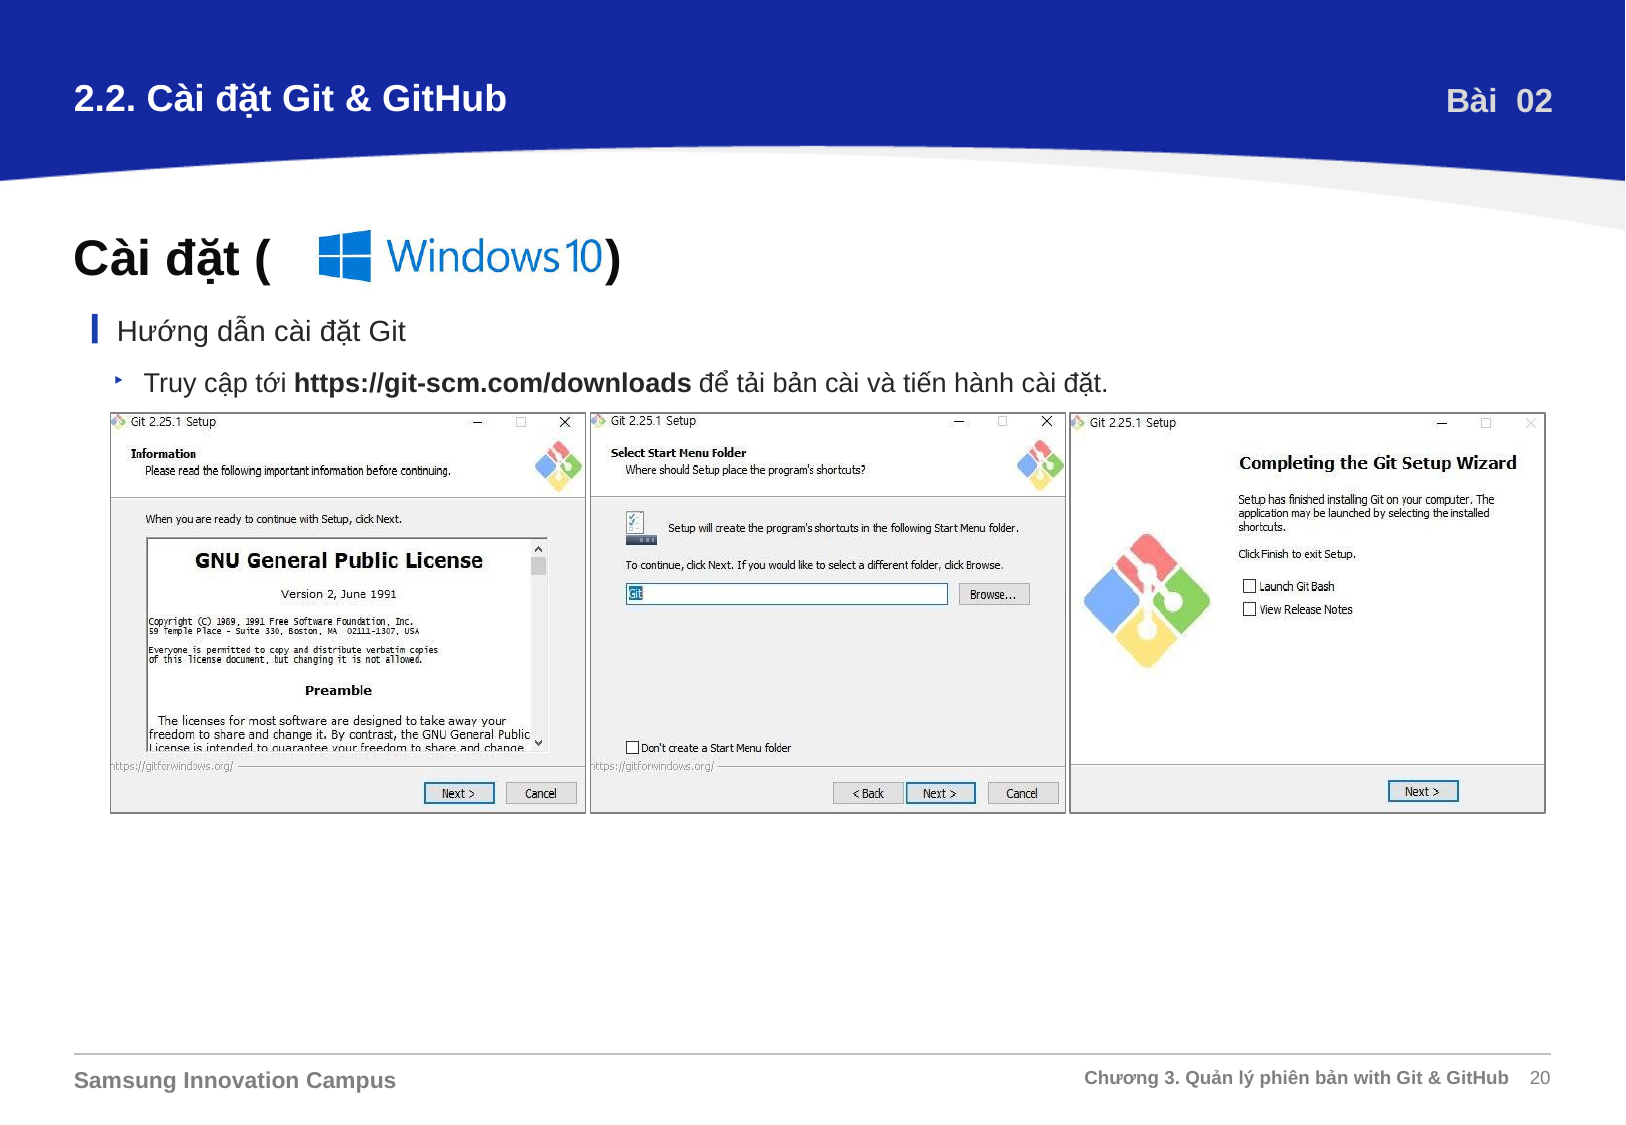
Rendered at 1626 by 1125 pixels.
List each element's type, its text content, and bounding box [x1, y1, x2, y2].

text_box Cài đặt ( ) [610, 225, 1552, 286]
text_box Cài đặt ( ) [73, 225, 309, 286]
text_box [91, 311, 1533, 348]
text_box Truy cập tới https://git-scm.com/downloads để tải bản cài và tiến hành cài đặt. [113, 355, 1532, 410]
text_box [110, 412, 1546, 814]
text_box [73, 73, 1554, 120]
picture [0, 0, 1625, 1125]
